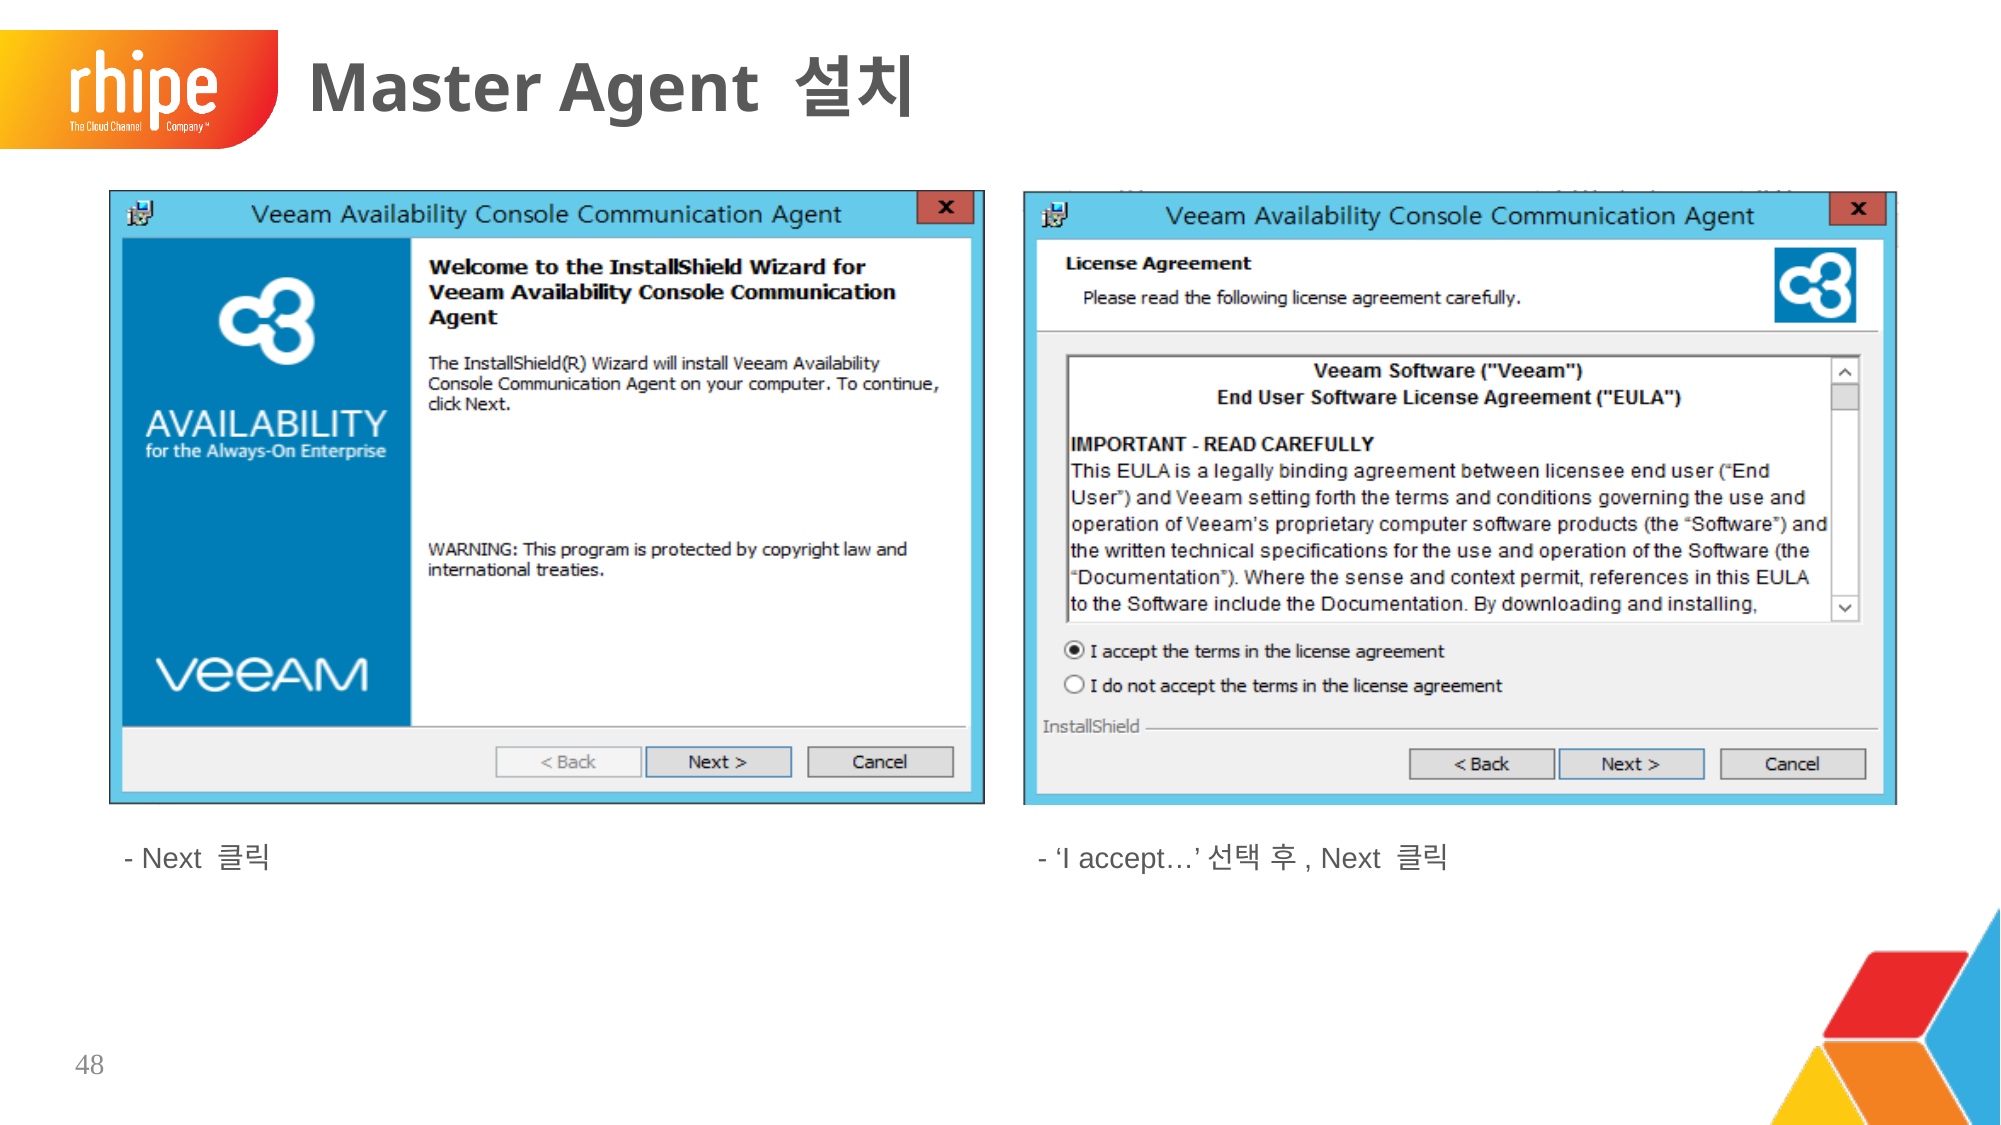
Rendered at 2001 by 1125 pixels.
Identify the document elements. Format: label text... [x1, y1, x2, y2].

title Master Agent 설치 [292, 31, 1944, 150]
slide_number 48 [25, 1033, 155, 1093]
text_box - Next 클릭 [109, 832, 955, 883]
picture [0, 0, 2000, 1125]
text_box - ‘I accept…’선택 후, Next 클릭 [1022, 831, 1944, 882]
